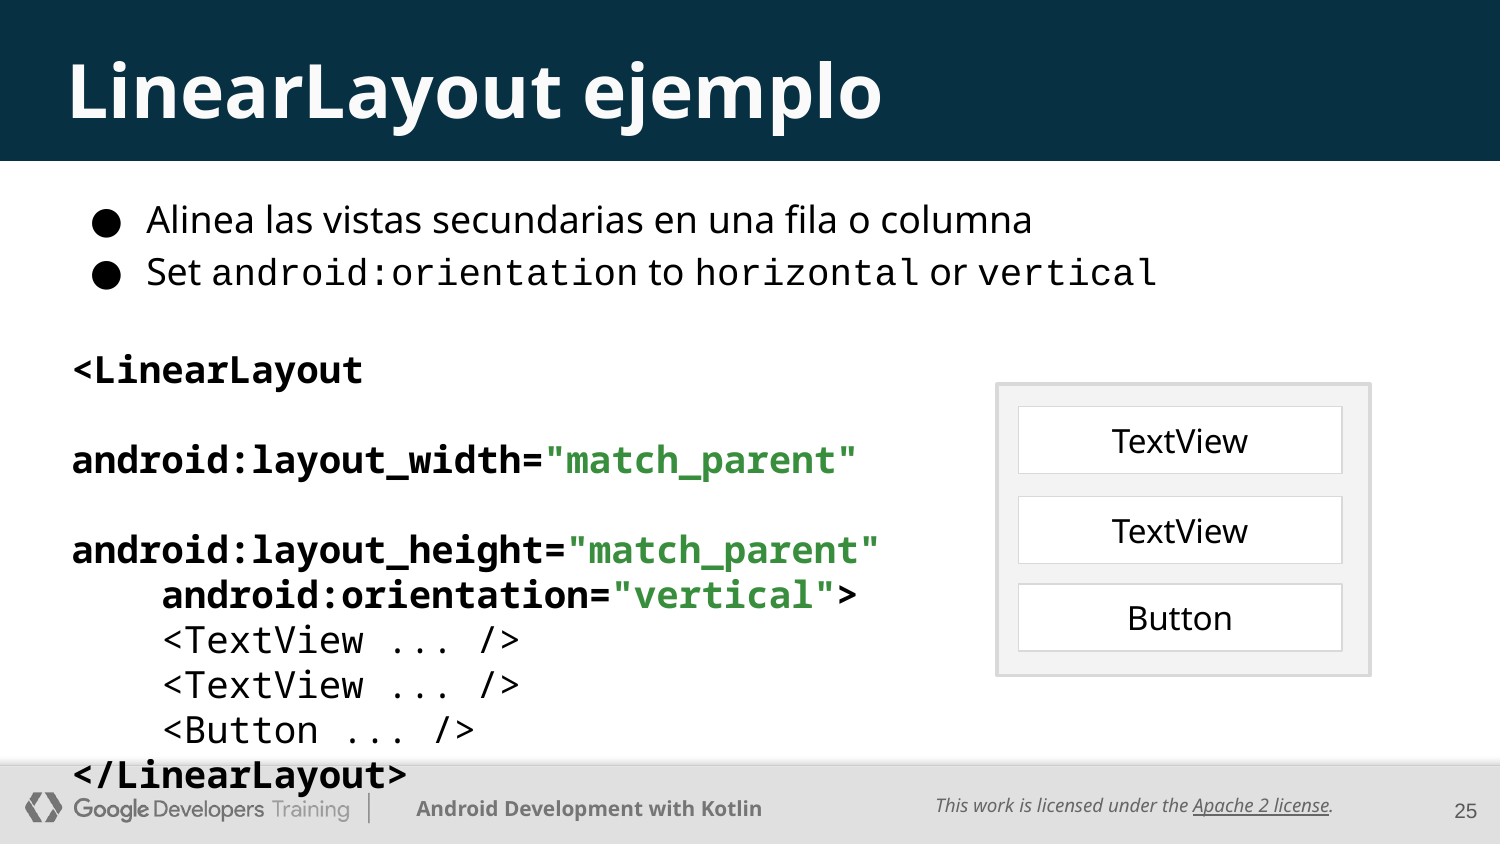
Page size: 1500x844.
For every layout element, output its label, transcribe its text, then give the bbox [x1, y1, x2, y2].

text_box Button [1018, 583, 1342, 651]
title LinearLayout ejemplo [51, 28, 1449, 122]
slide_number 25 [1402, 777, 1493, 842]
text_box [997, 384, 1370, 676]
picture [0, 161, 1500, 844]
text_box Alinea las vistas secundarias en una fila o columna Set android:orientation to horizontal or vertical [56, 174, 1437, 291]
text_box TextView [1018, 496, 1342, 564]
list <LinearLayout android:layout_width="match_parent" android:layout_height="match_parent" android:orientation="vertical"> <TextView ... /> <TextView ... /> <Button ... /> </LinearLayout> [56, 330, 919, 729]
text_box TextView [1018, 406, 1342, 474]
